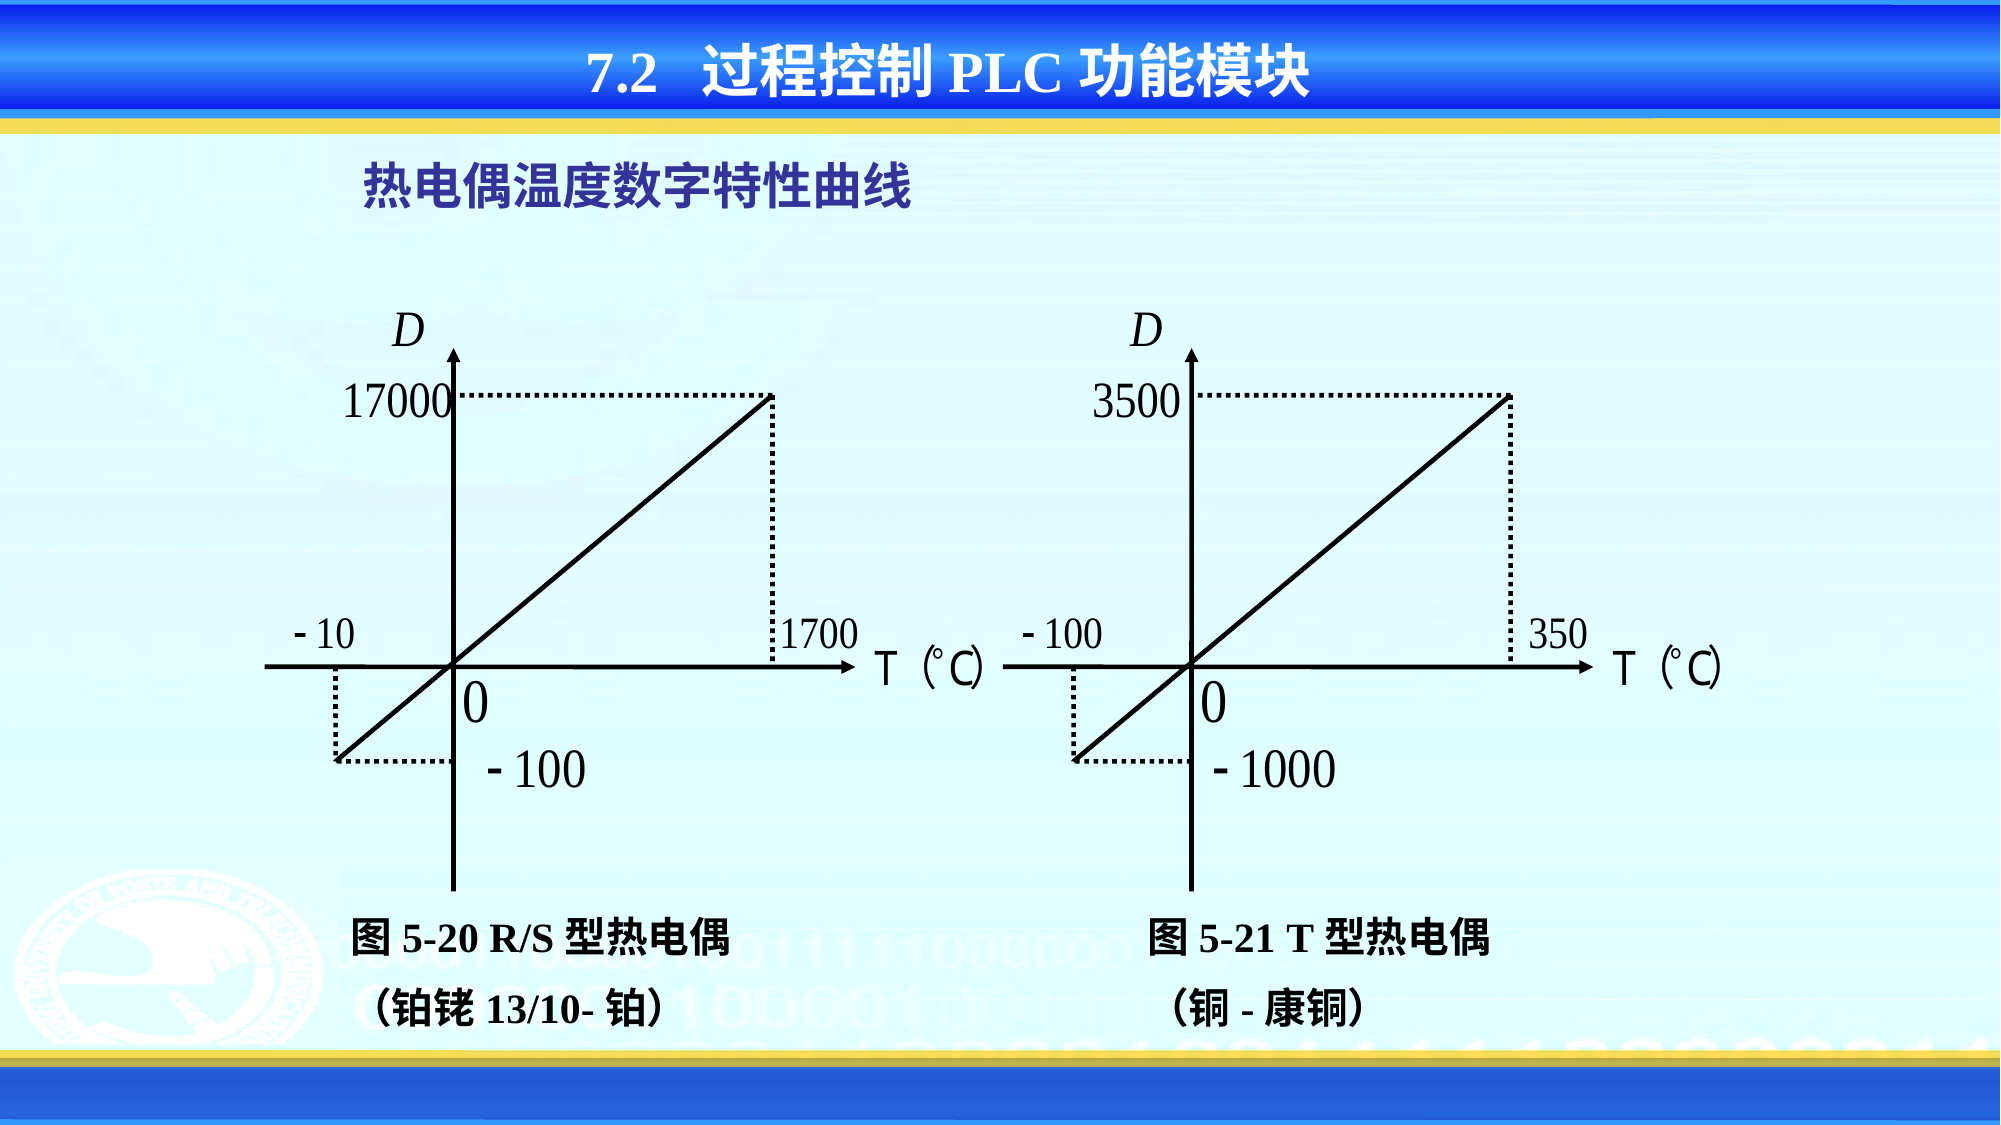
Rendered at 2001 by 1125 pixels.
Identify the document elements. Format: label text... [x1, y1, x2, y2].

text_box 热电偶温度数字特性曲线 [347, 147, 1009, 222]
text_box 7.2 过程控制PLC功能模块 [571, 26, 1327, 112]
picture [0, 1067, 2000, 1120]
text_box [264, 300, 1736, 1045]
